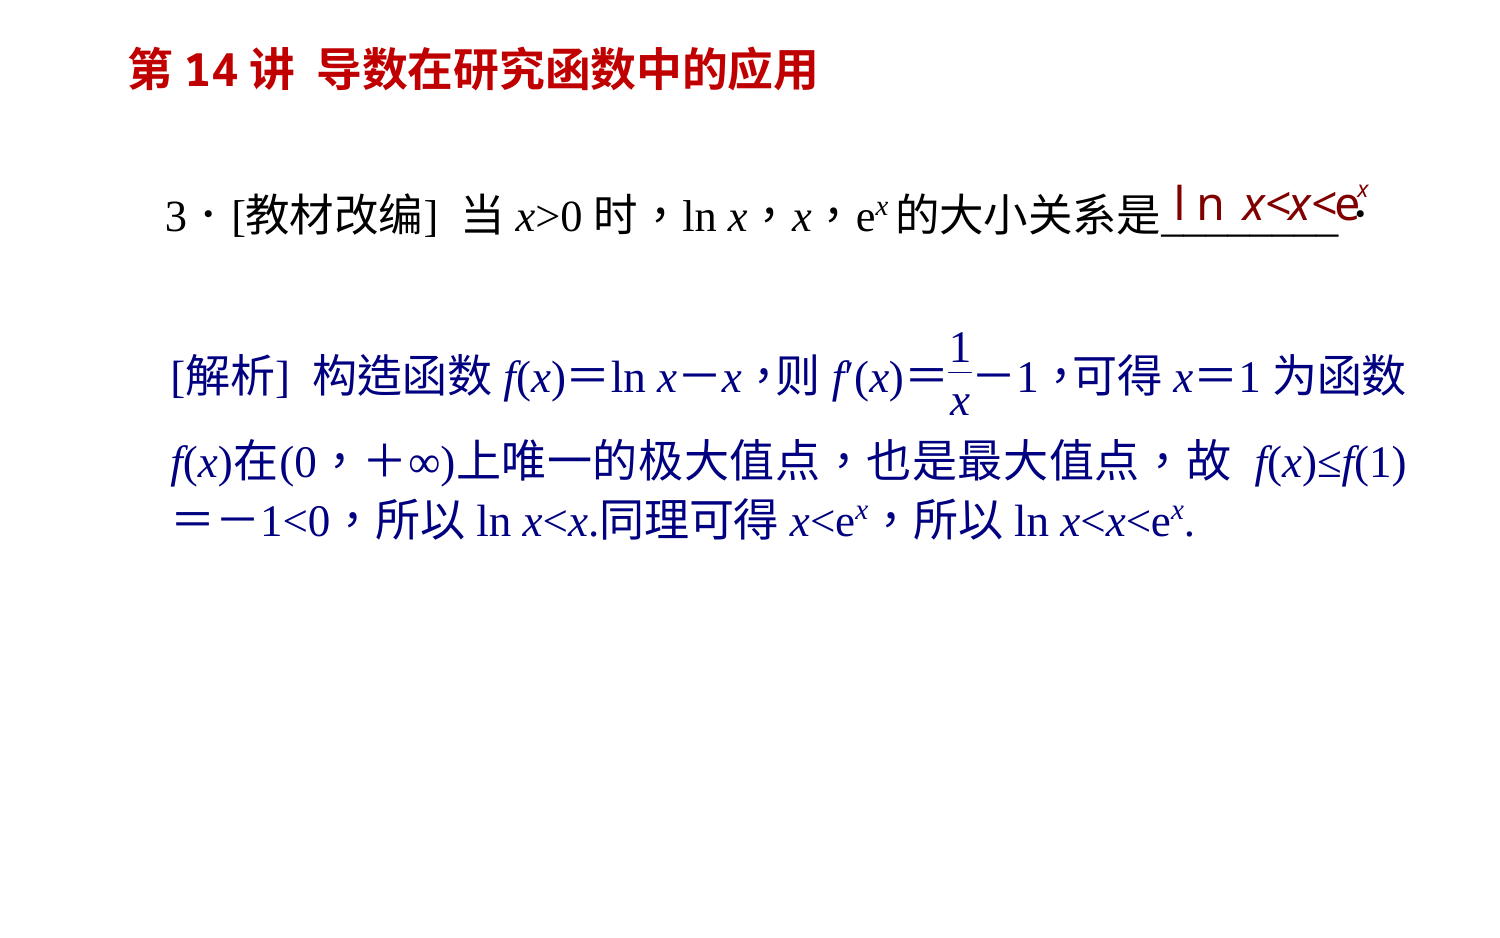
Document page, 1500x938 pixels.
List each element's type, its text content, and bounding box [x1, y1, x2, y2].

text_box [164, 186, 1429, 271]
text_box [1163, 173, 1444, 255]
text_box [170, 314, 1410, 569]
text_box 第14讲 导数在研究函数中的应用 [112, 35, 1211, 101]
